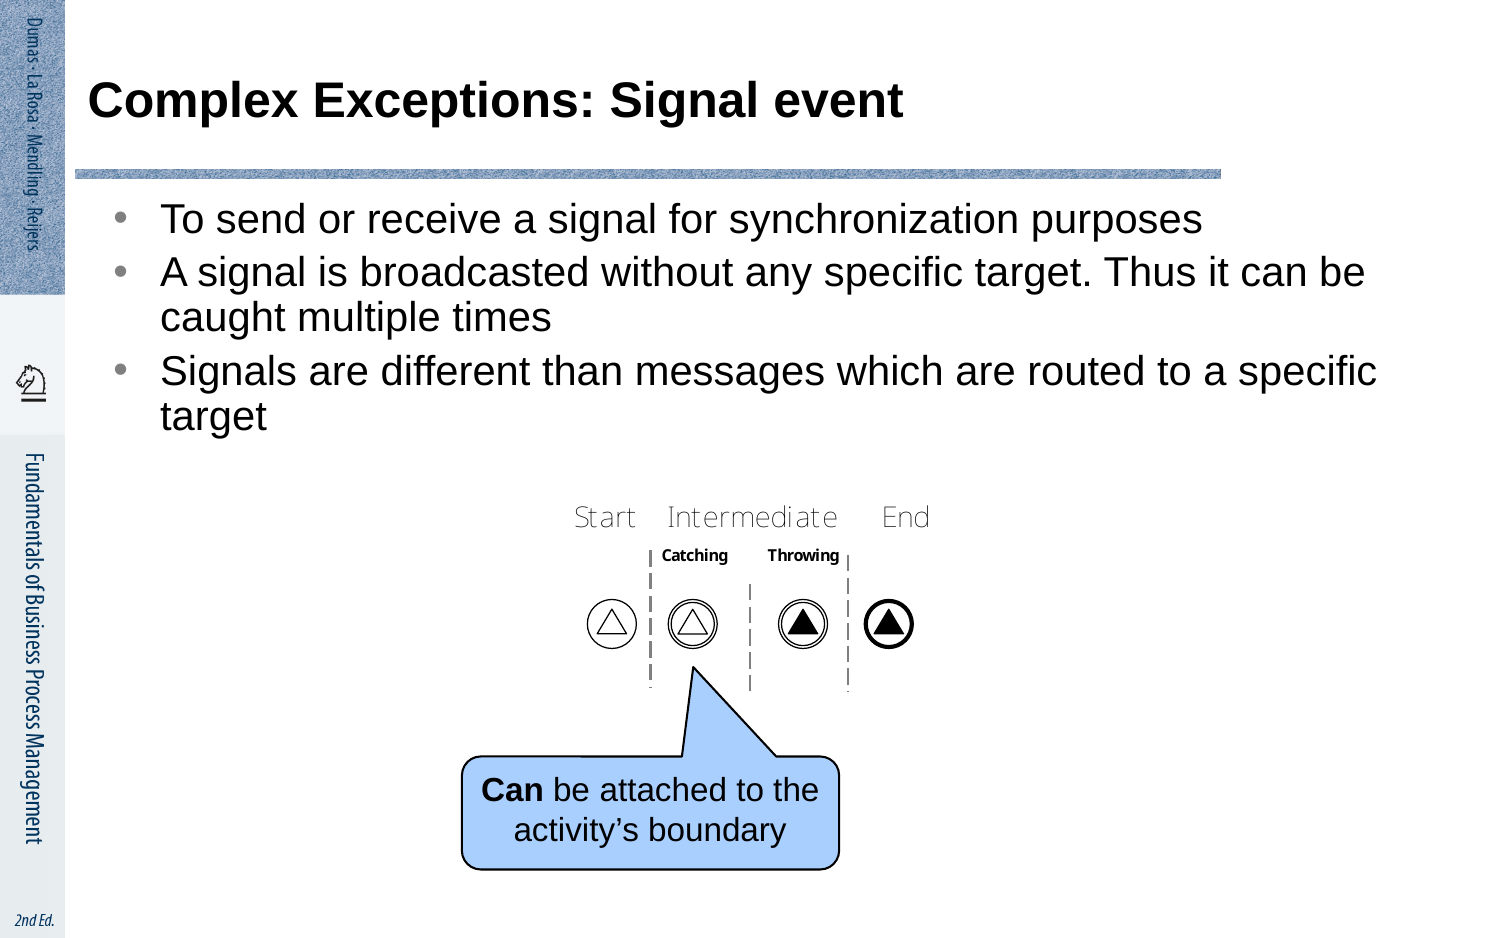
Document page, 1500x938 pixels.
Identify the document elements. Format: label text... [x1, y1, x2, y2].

title Complex Exceptions: Signal event [87, 22, 1210, 172]
text_box Can be attached to the activity’s boundary [461, 688, 840, 870]
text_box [560, 505, 952, 541]
text_box To send or receive a signal for synchronization purposes A signal is broadcasted without any specific target. Thus it can be caught multiple times Signals are different than messages which are routed to a specific target [75, 191, 1482, 737]
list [651, 590, 749, 688]
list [849, 573, 920, 688]
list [580, 573, 650, 688]
picture [0, 0, 65, 938]
picture [619, 522, 877, 590]
picture [75, 169, 1221, 179]
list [751, 590, 847, 688]
